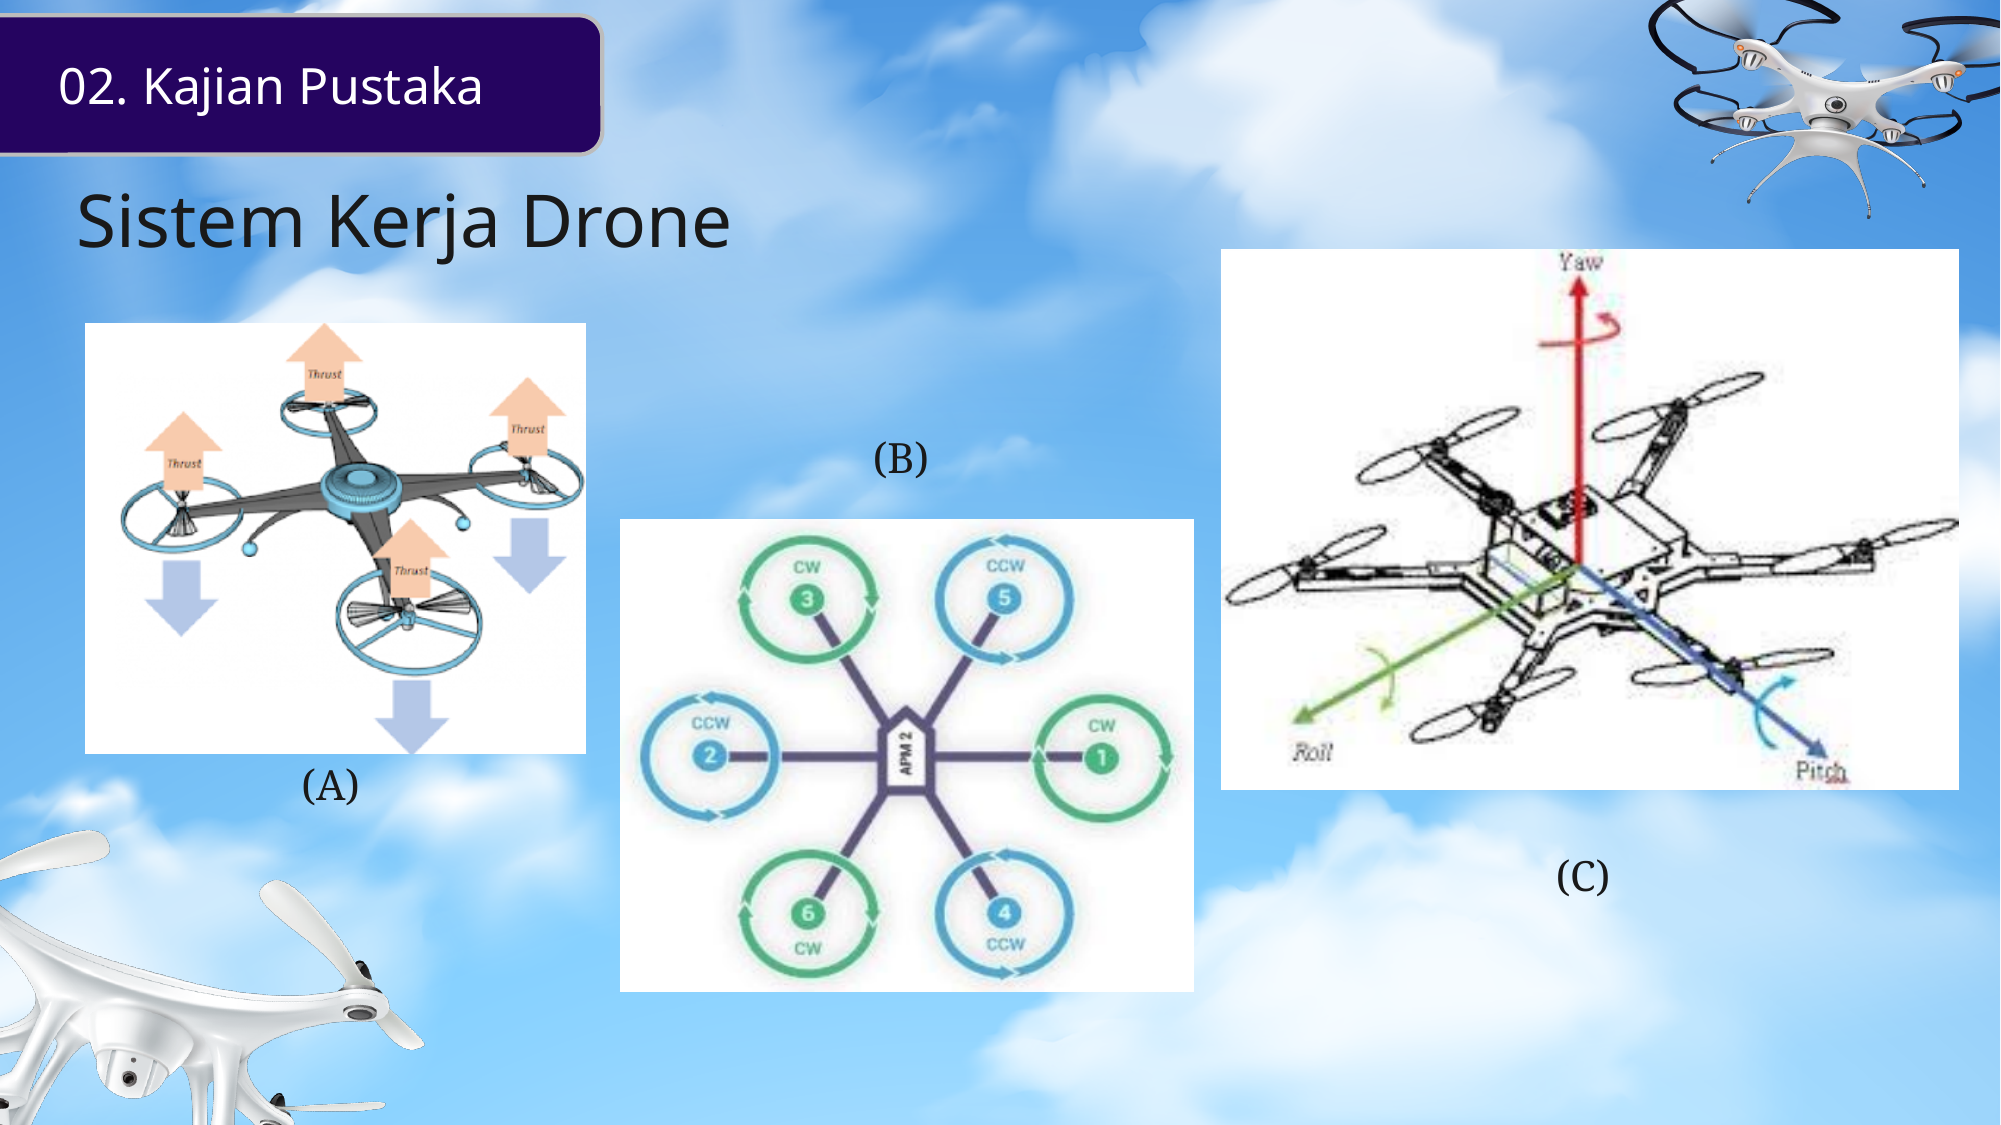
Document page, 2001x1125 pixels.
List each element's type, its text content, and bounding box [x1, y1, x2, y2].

text_box (A) [286, 763, 385, 813]
title Sistem Kerja Drone [56, 154, 1148, 296]
text_box (C) [1541, 842, 1639, 908]
picture [0, 0, 2001, 1125]
text_box (B) [858, 424, 956, 490]
text_box 02. Kajian Pustaka [0, 13, 605, 157]
